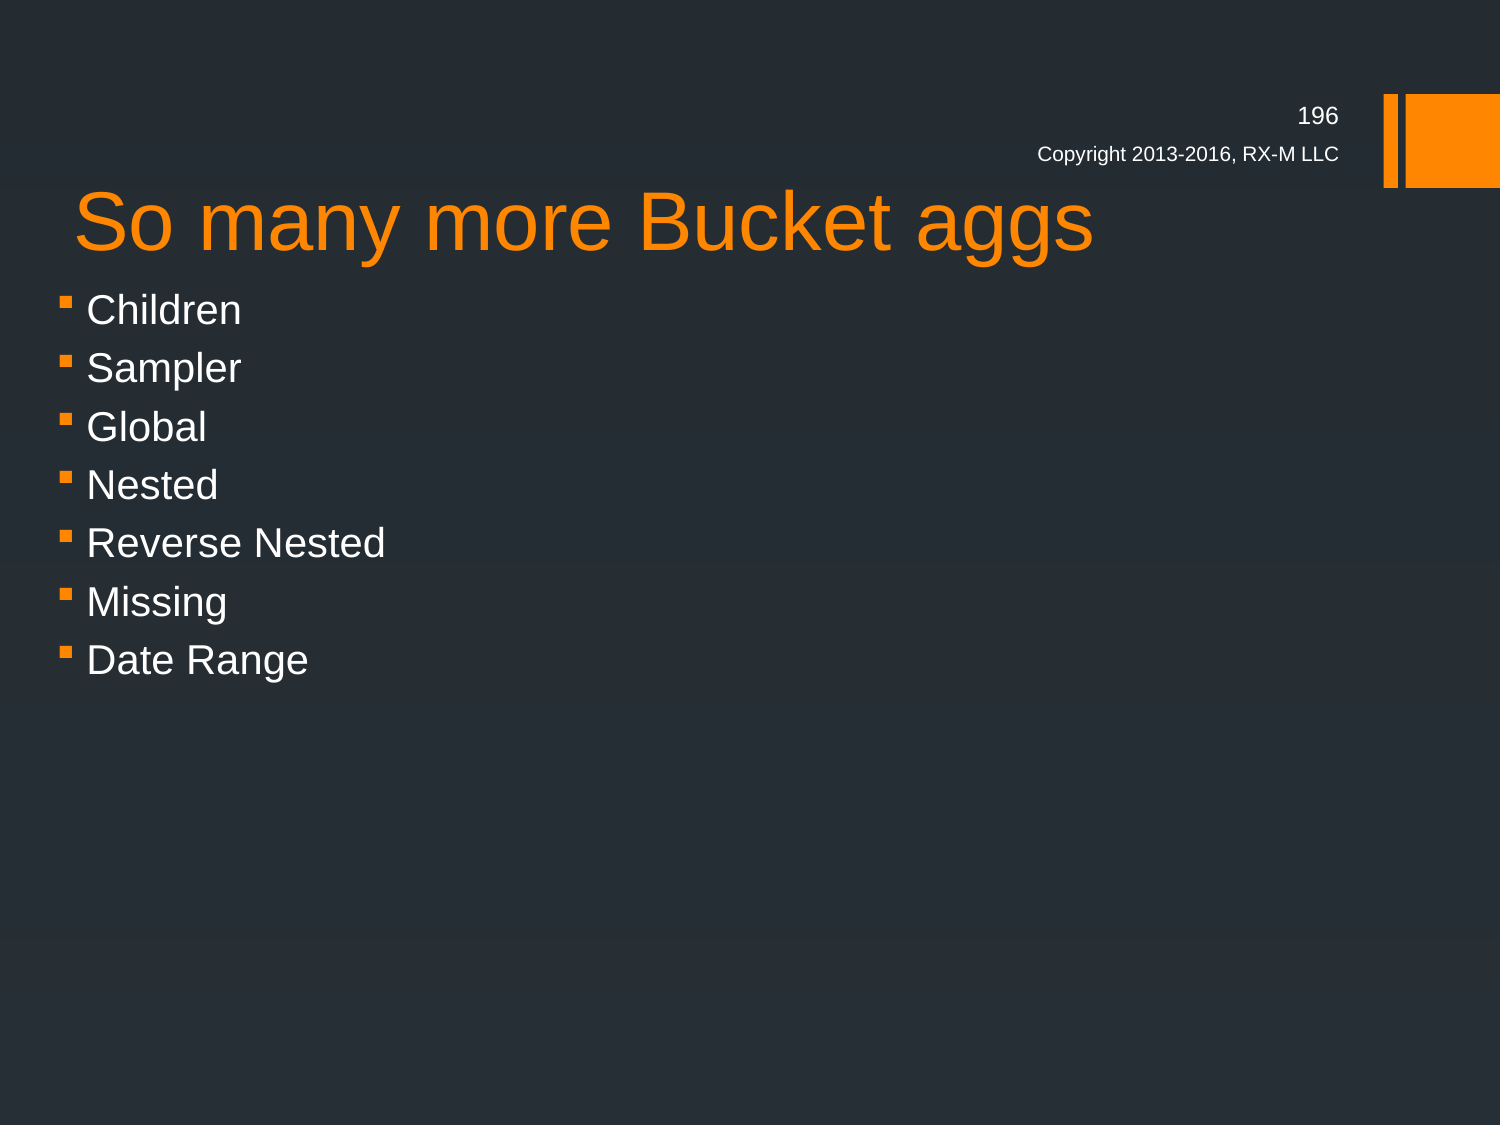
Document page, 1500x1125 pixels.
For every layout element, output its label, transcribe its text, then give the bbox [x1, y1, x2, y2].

list Children Sampler Global Nested Reverse Nested Missing Date Range [34, 275, 1484, 1063]
title So many more Bucket aggs [34, 139, 1389, 275]
slide_number 196 [1199, 90, 1355, 140]
footer Copyright 2013-2016, RX-M LLC [985, 140, 1355, 190]
